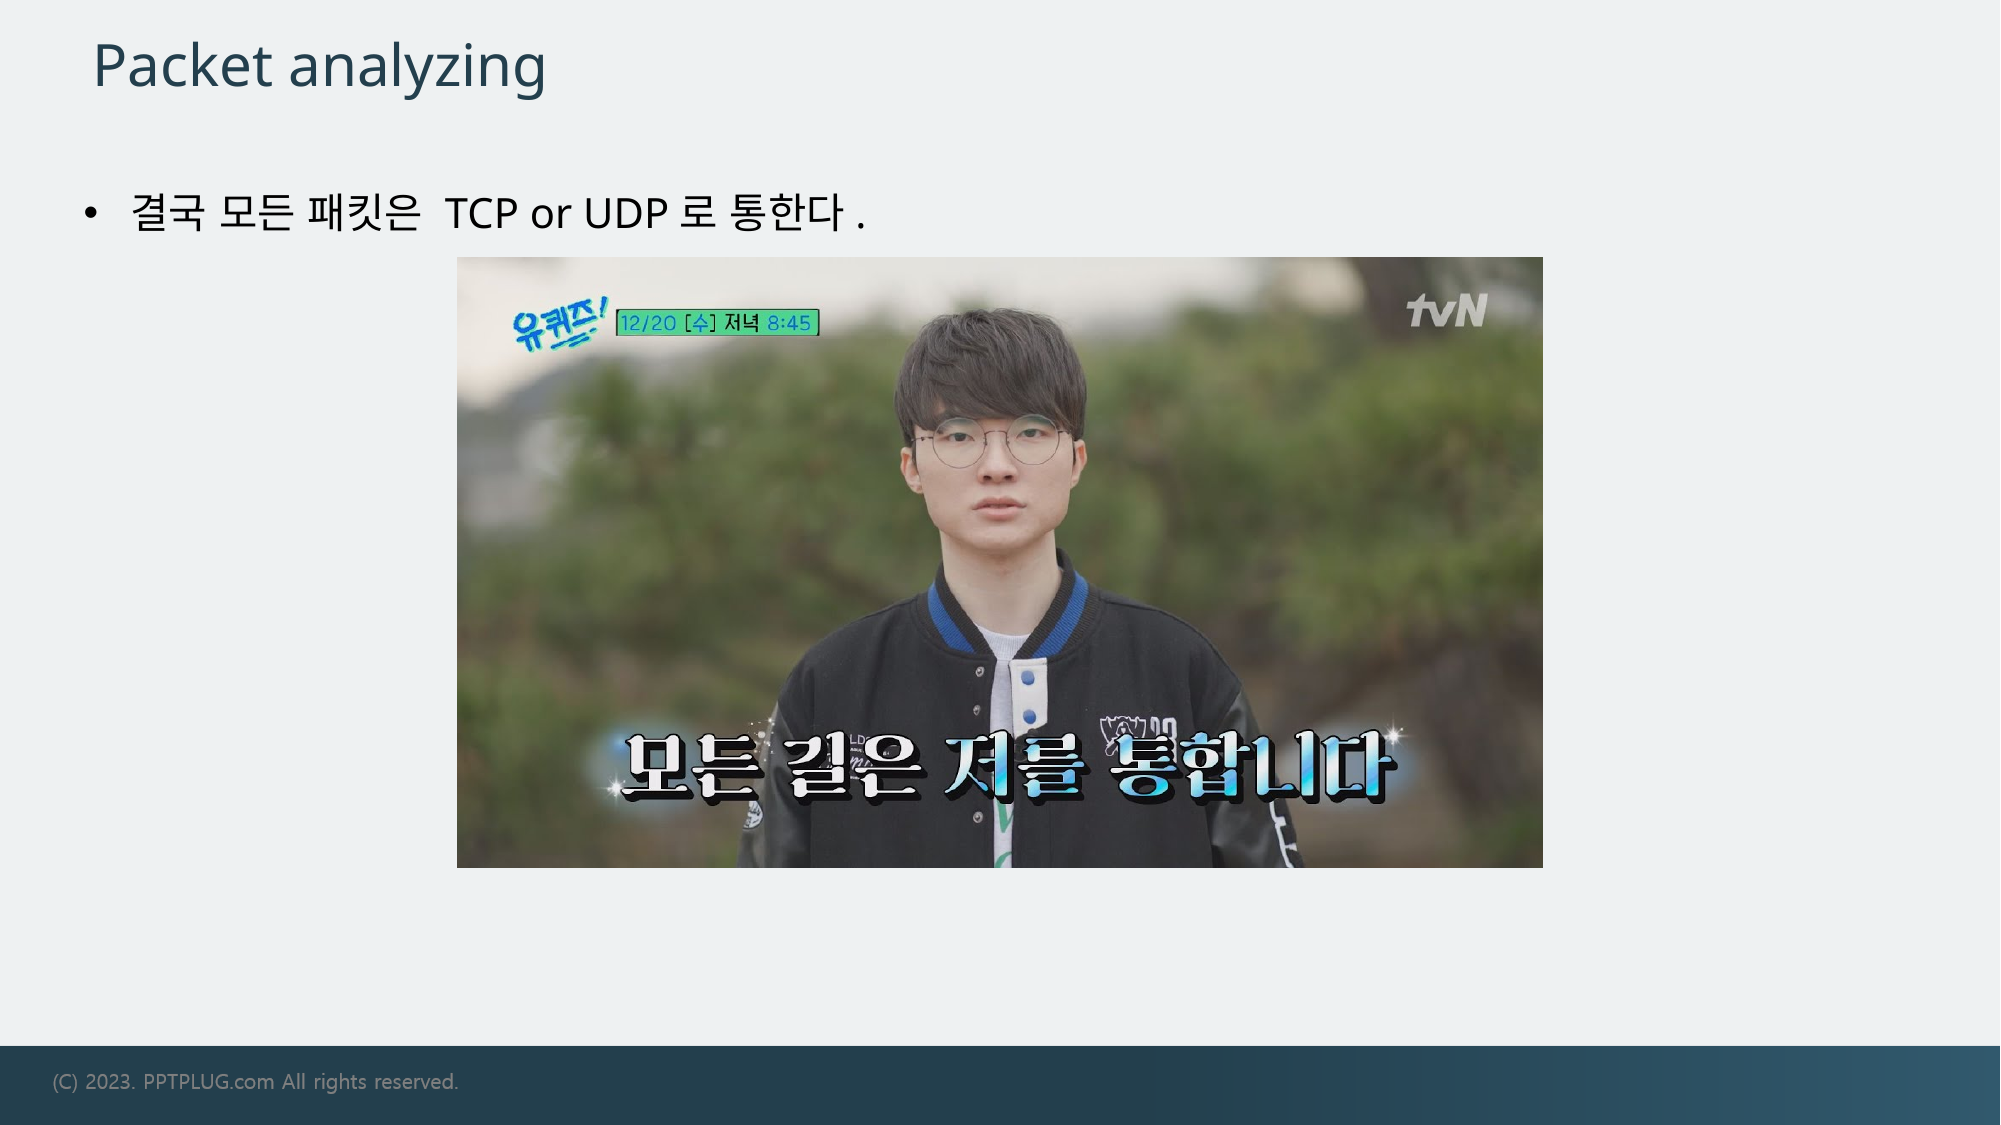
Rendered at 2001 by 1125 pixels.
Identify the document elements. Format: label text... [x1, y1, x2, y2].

title Packet analyzing [77, 28, 787, 107]
text_box 결국 모든 패킷은 TCP or UDP로 통한다. [68, 179, 1933, 245]
picture [0, 0, 2000, 1125]
